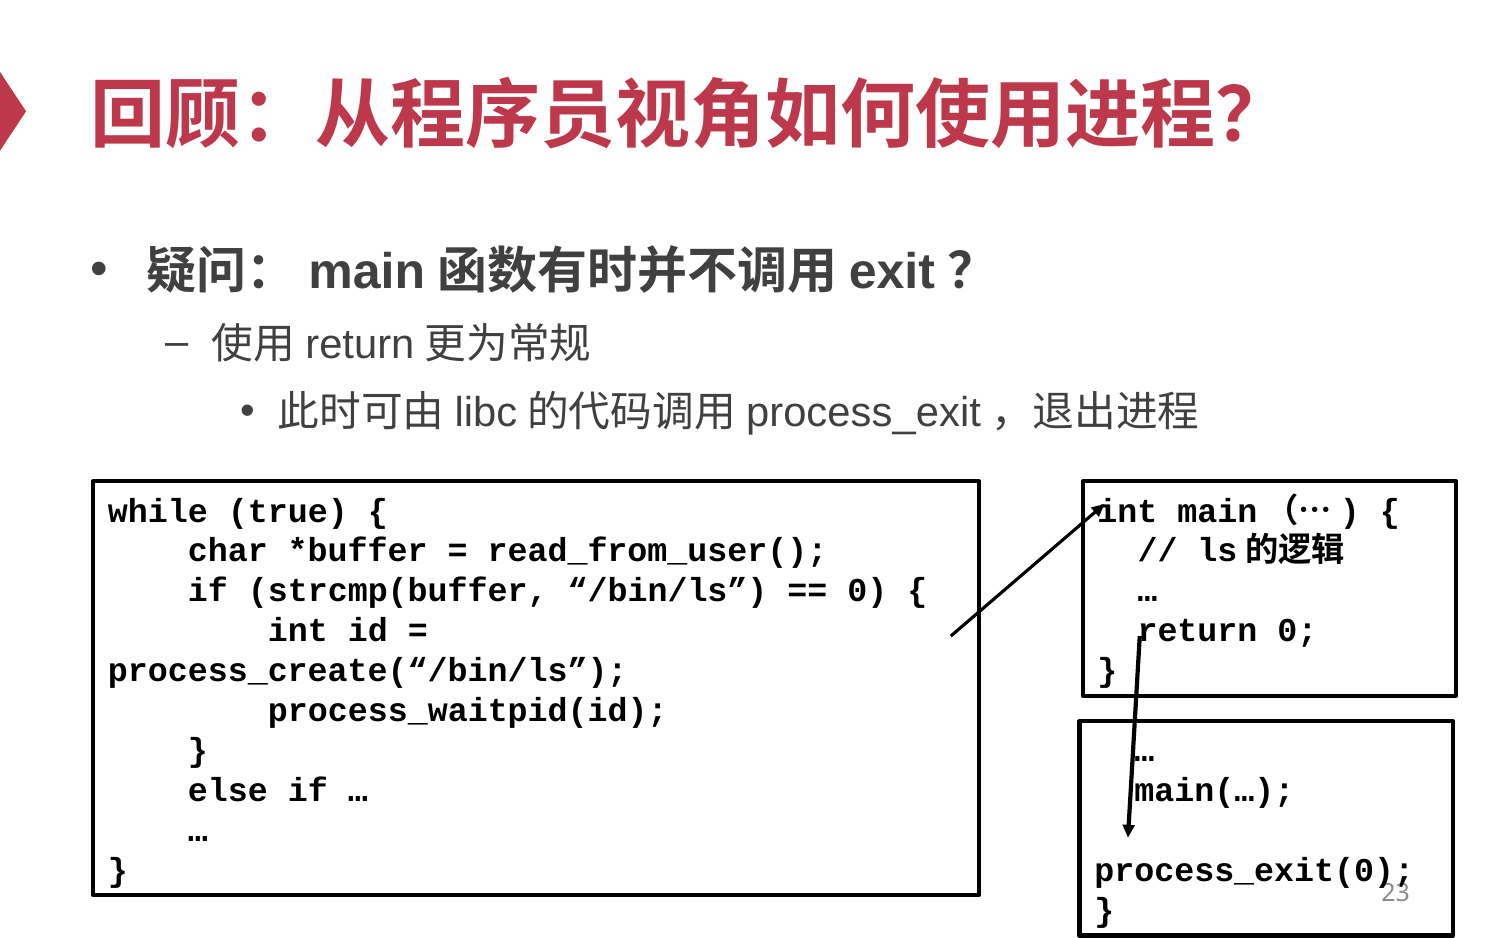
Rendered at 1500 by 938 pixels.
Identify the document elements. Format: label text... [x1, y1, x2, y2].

title 回顾：从程序员视角如何使用进程？ [75, 37, 1425, 186]
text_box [1127, 635, 1140, 838]
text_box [950, 503, 1105, 637]
text_box while (true) { char *buffer = read_from_user(); if (strcmp(buffer, “/bin/ls”) == 0) { int id = process_create(“/bin/ls”); process_waitpid(id); } else if … … } [93, 481, 979, 896]
list 疑问：main函数有时并不调用exit？ 使用return更为常规 此时可由libc的代码调用process_exit，退出进程 [75, 218, 1425, 838]
slide_number 23 [1074, 868, 1079, 919]
text_box … main(…); process_exit(0); } [1079, 721, 1453, 936]
text_box int main（…) { // ls的逻辑 … return 0; } [1082, 481, 1457, 696]
